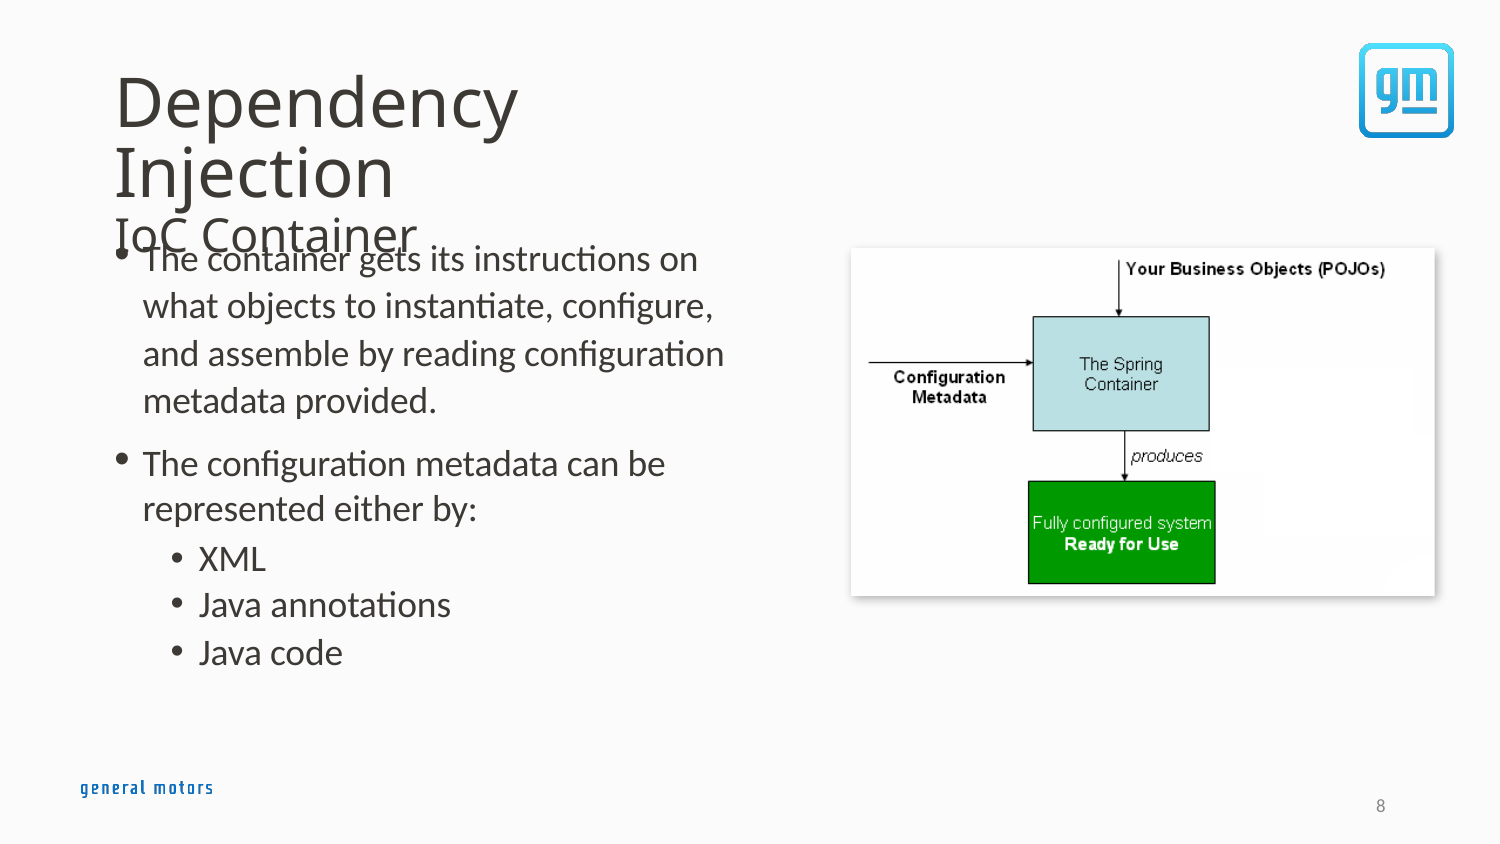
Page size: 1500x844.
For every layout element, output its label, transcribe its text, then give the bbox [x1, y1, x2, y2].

text_box • [112, 433, 138, 481]
text_box Dependency Injection IoC Container [112, 66, 730, 190]
text_box The configuration metadata can be represented either by: [140, 436, 806, 539]
text_box The container gets its instructions on what objects to instantiate, configure, and assemble by reading configuration metadata provided. [140, 231, 824, 421]
text_box [140, 483, 483, 531]
text_box XML Java annotations Java code [197, 538, 471, 676]
picture [1359, 132, 1454, 138]
picture [1359, 43, 1454, 133]
text_box • • • [169, 535, 191, 674]
text_box [851, 248, 1435, 596]
picture [81, 780, 212, 798]
text_box • [112, 228, 138, 276]
text_box 8 [1374, 795, 1390, 818]
